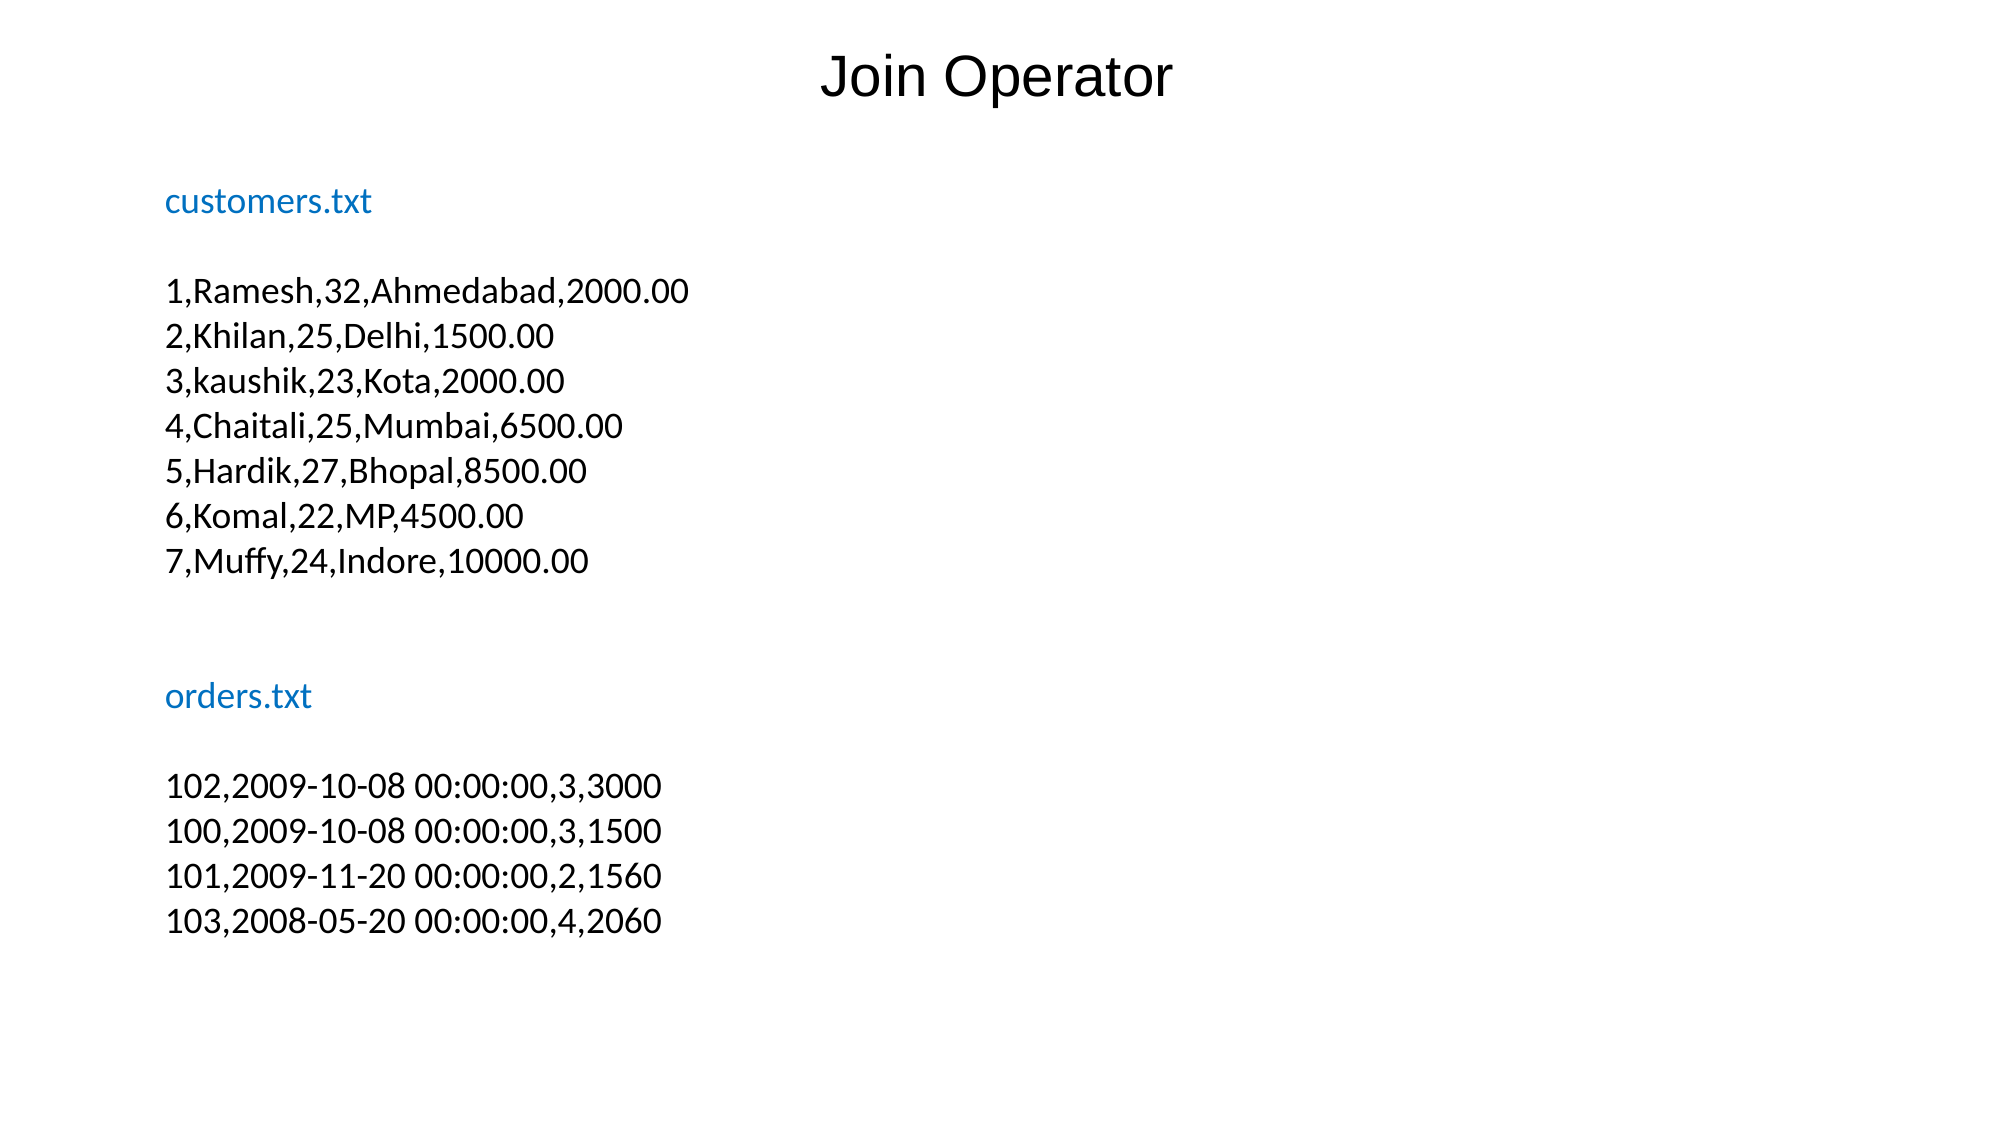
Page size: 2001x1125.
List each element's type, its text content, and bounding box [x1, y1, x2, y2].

text_box customers.txt 1,Ramesh,32,Ahmedabad,2000.00 2,Khilan,25,Delhi,1500.00 3,kaushik,23,Kota,2000.00 4,Chaitali,25,Mumbai,6500.00 5,Hardik,27,Bhopal,8500.00 6,Komal,22,MP,4500.00 7,Muffy,24,Indore,10000.00 orders.txt 102,2009-10-08 00:00:00,3,3000 100,2009-10-08 00:00:00,3,1500 101,2009-11-20 00:00:00,2,1560 103,2008-05-20 00:00:00,4,2060 [150, 168, 1150, 949]
text_box Join Operator [805, 30, 1814, 116]
